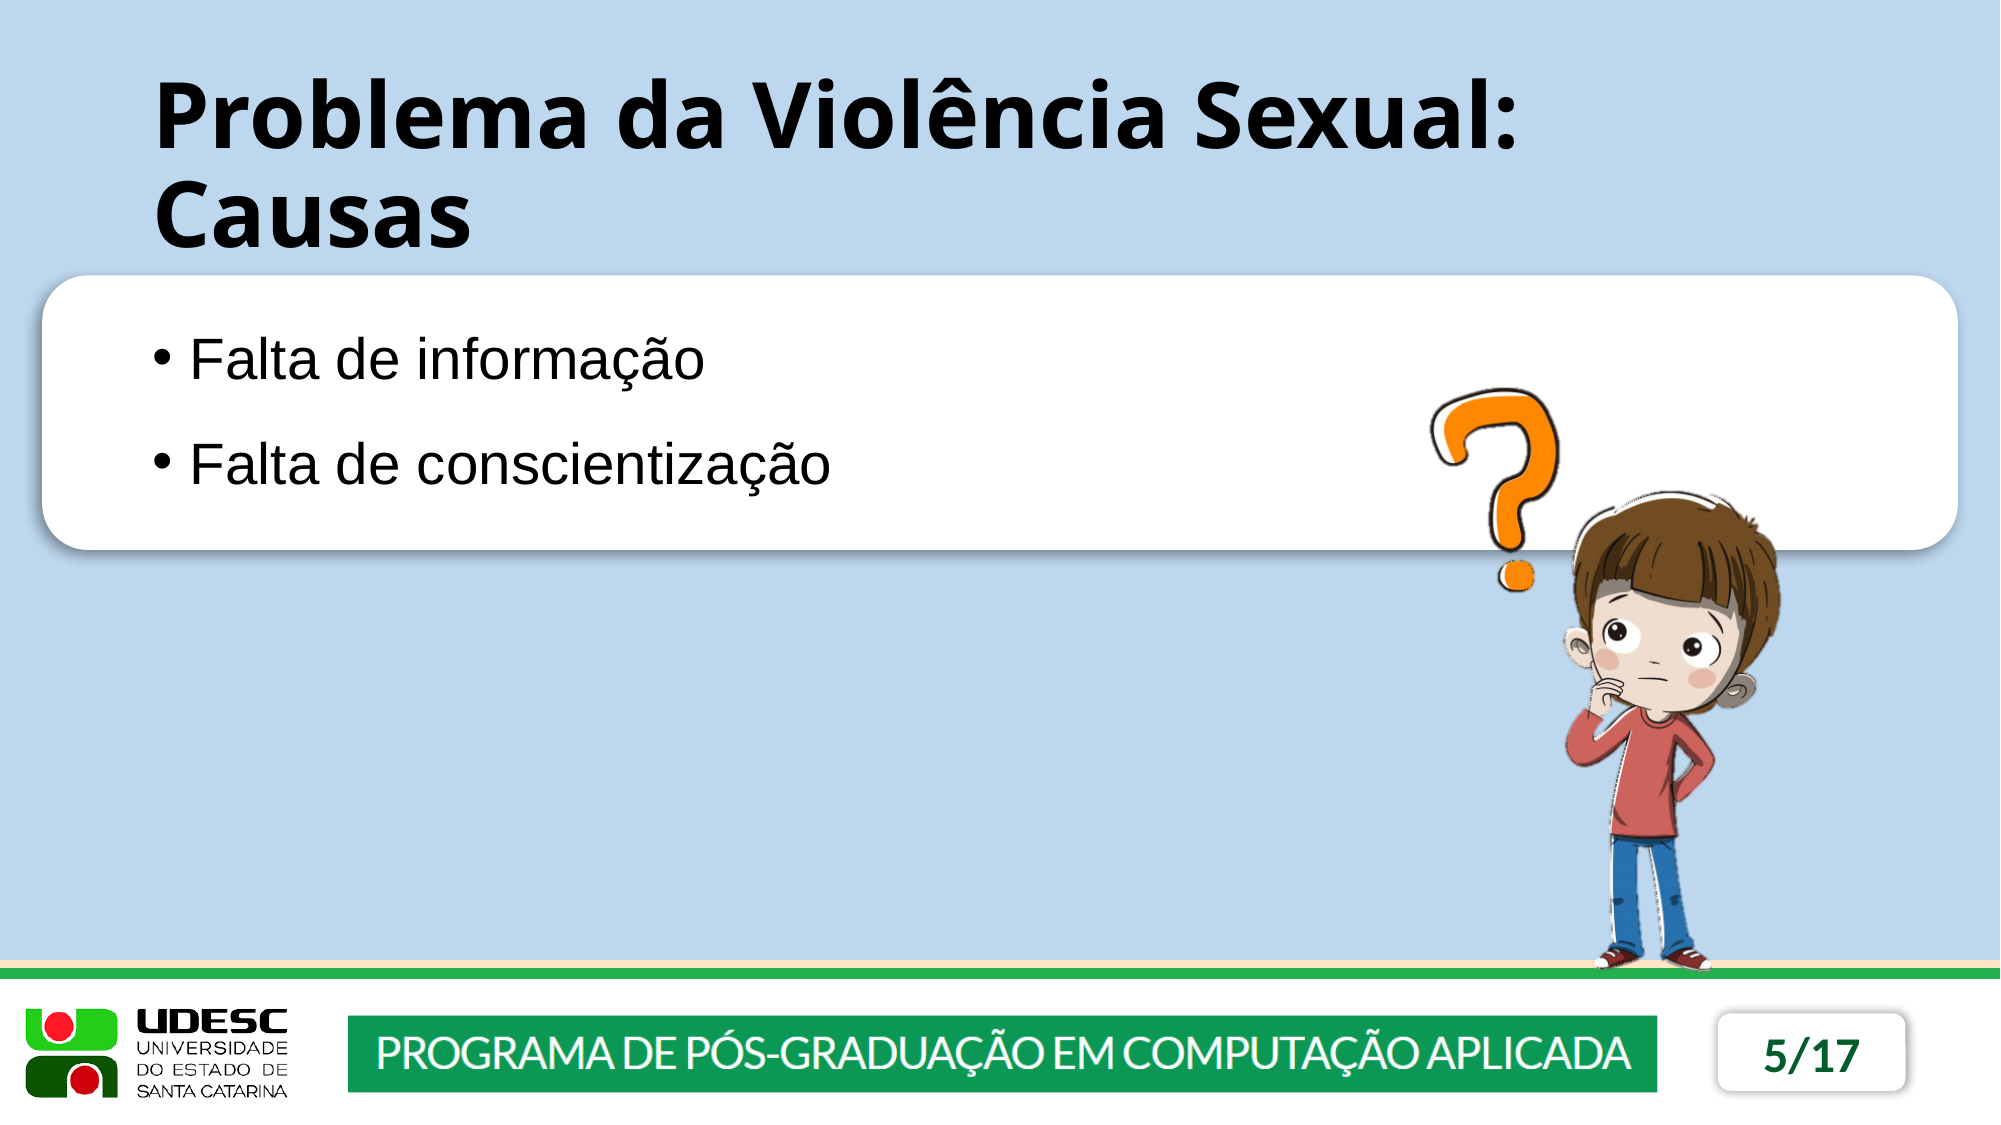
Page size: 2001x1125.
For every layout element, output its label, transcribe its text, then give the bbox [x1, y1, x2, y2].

title Problema da Violência Sexual: Causas [137, 59, 1863, 275]
list Falta de informação Falta de conscientização [137, 550, 1306, 960]
picture [0, 275, 2000, 1125]
